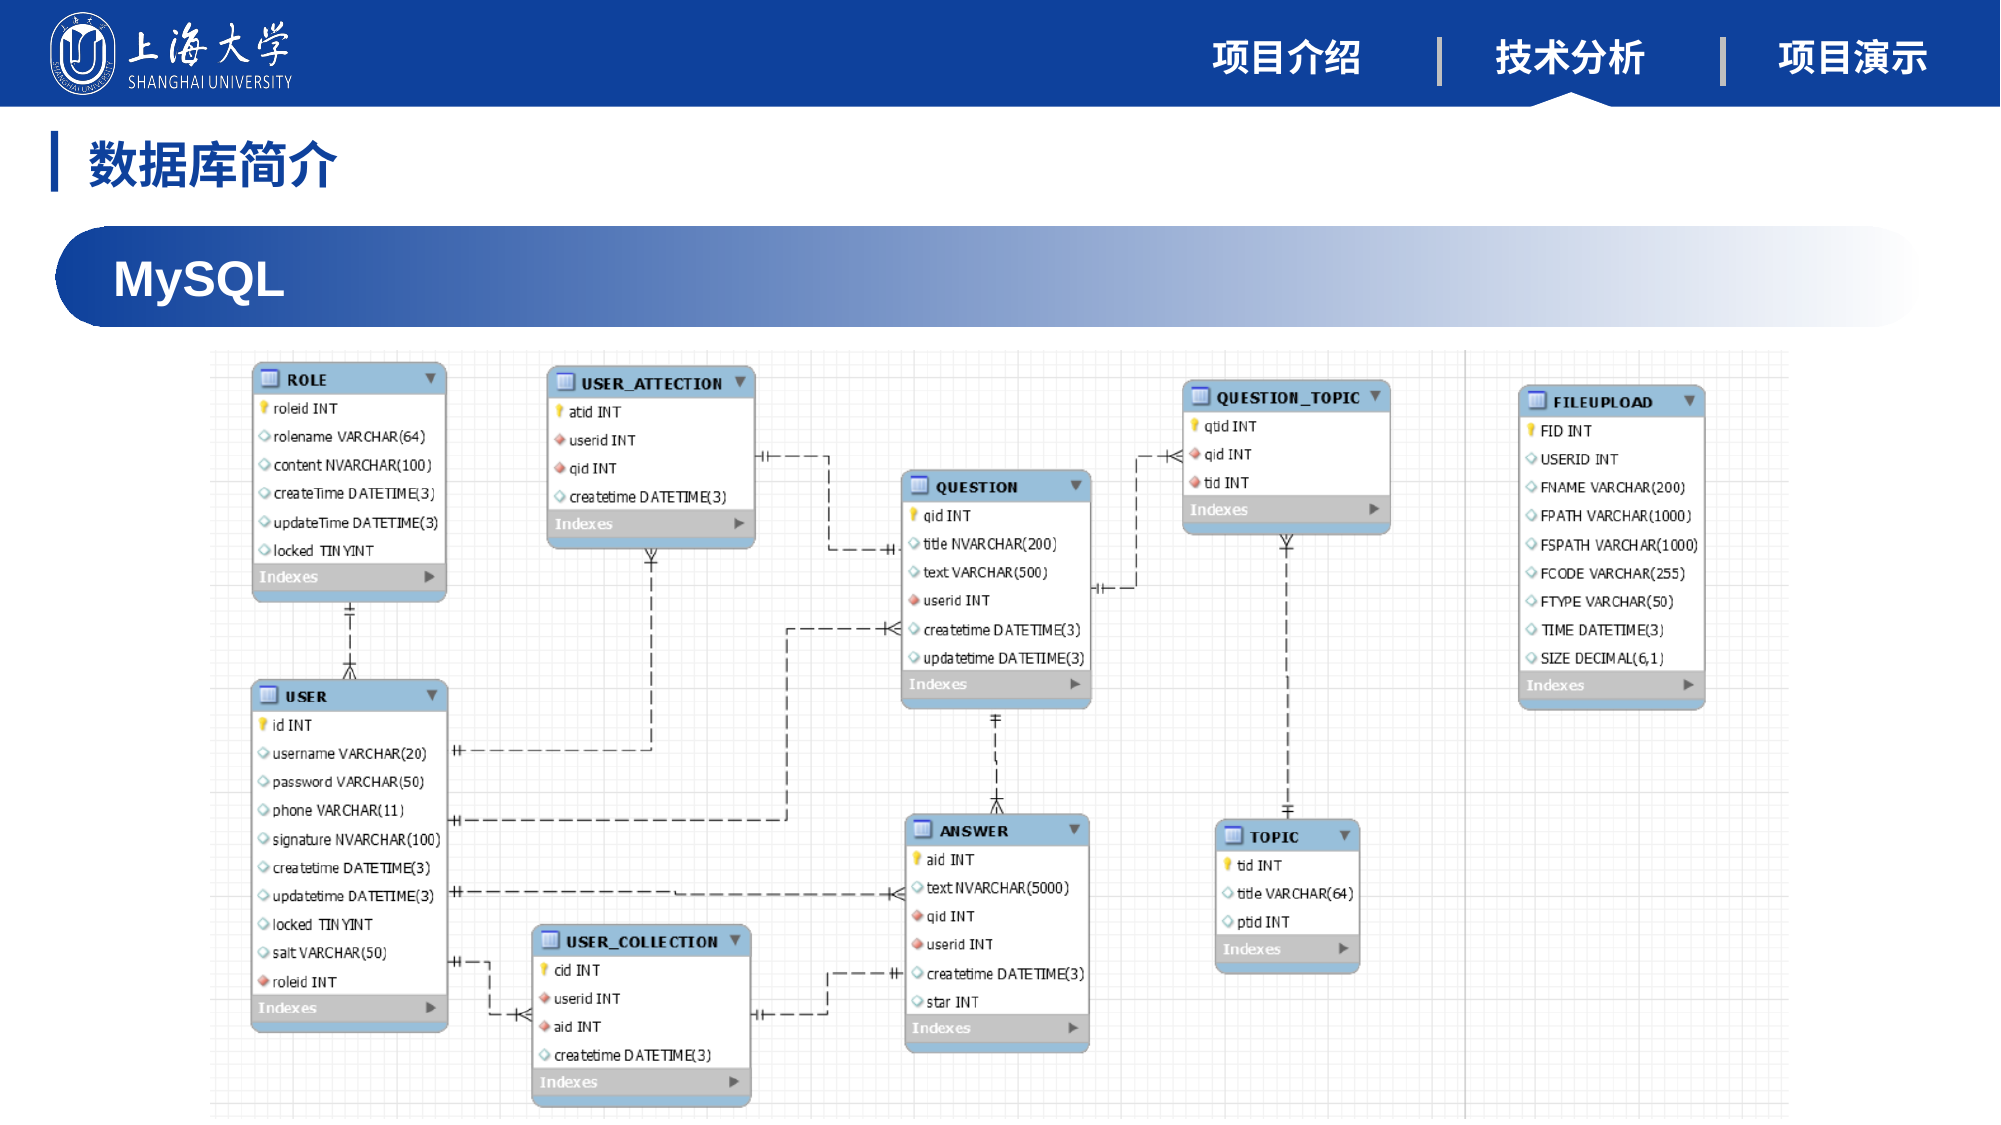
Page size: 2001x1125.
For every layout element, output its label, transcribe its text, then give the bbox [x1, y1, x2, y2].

picture [209, 350, 1789, 1119]
text_box MySQL [54, 225, 1924, 328]
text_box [50, 126, 355, 203]
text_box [0, 0, 2000, 117]
picture [50, 12, 292, 95]
